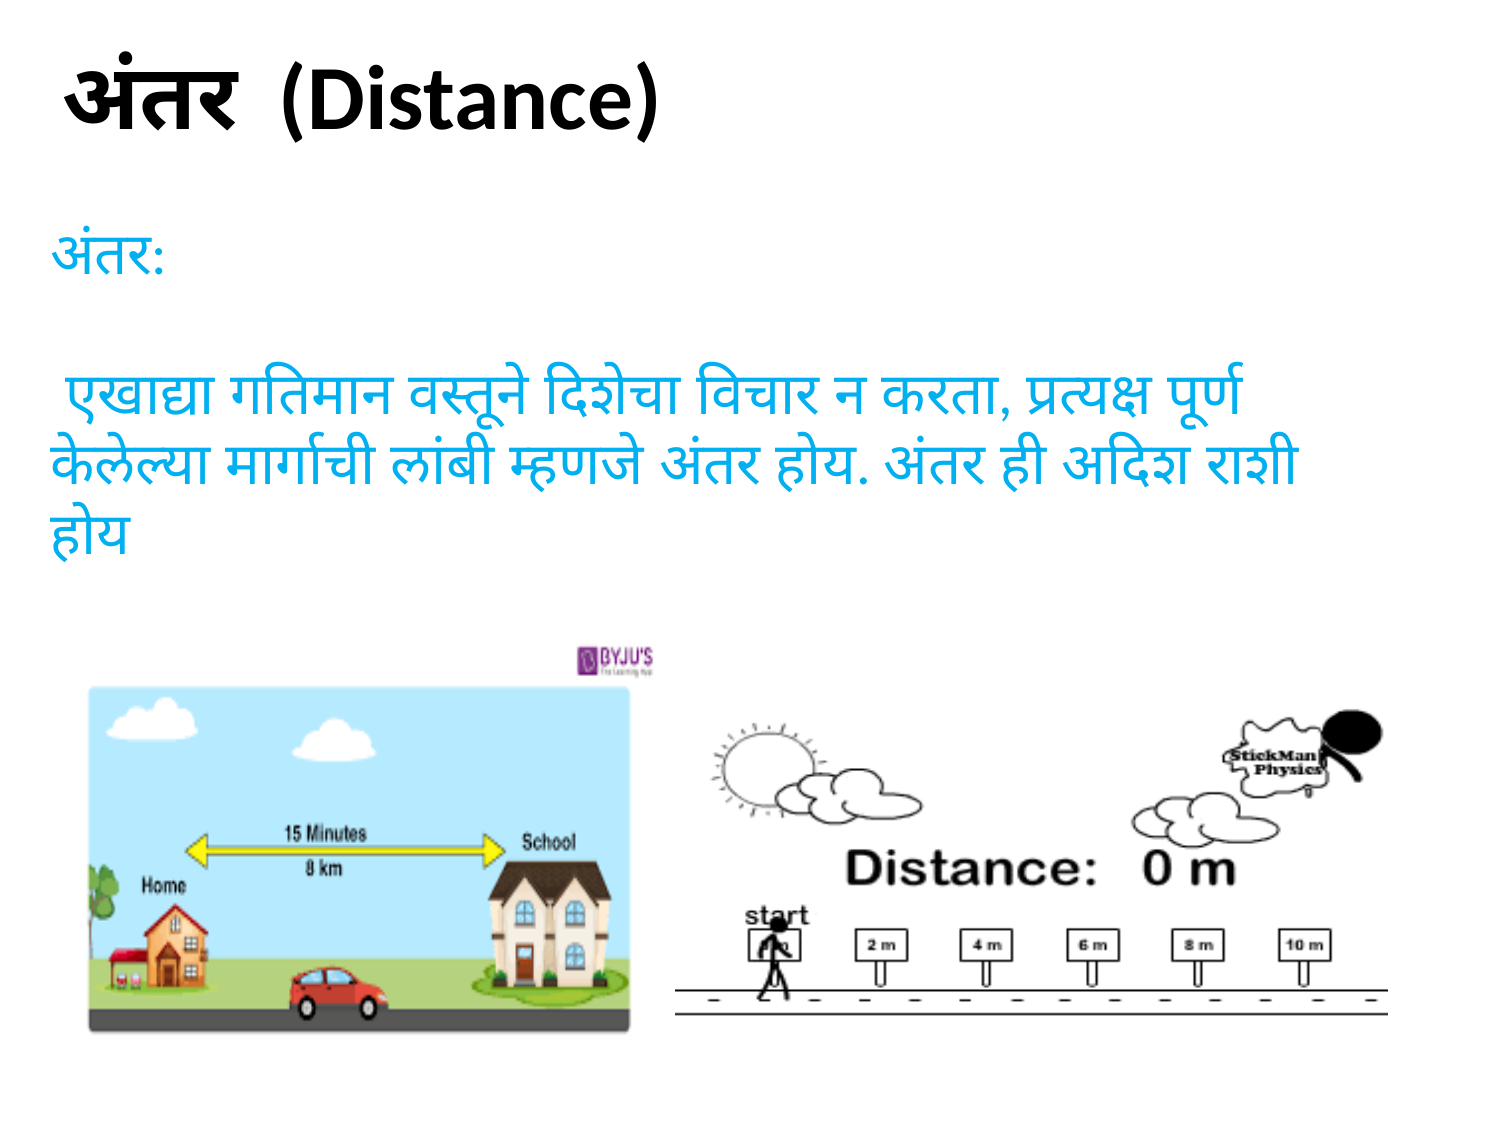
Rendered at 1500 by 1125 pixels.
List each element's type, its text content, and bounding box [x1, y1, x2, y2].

picture [49, 636, 665, 1088]
title अंतर (Distance) [62, 37, 1413, 149]
picture [674, 702, 1388, 1057]
list अंतर: एखाद्या गतिमान वस्तूने दिशेचा विचार न करता, प्रत्यक्ष पूर्ण केलेल्या मार्गाची लांबी म्हणजे अंतर होय. अंतर ही अदिश राशी होय [50, 216, 1375, 570]
